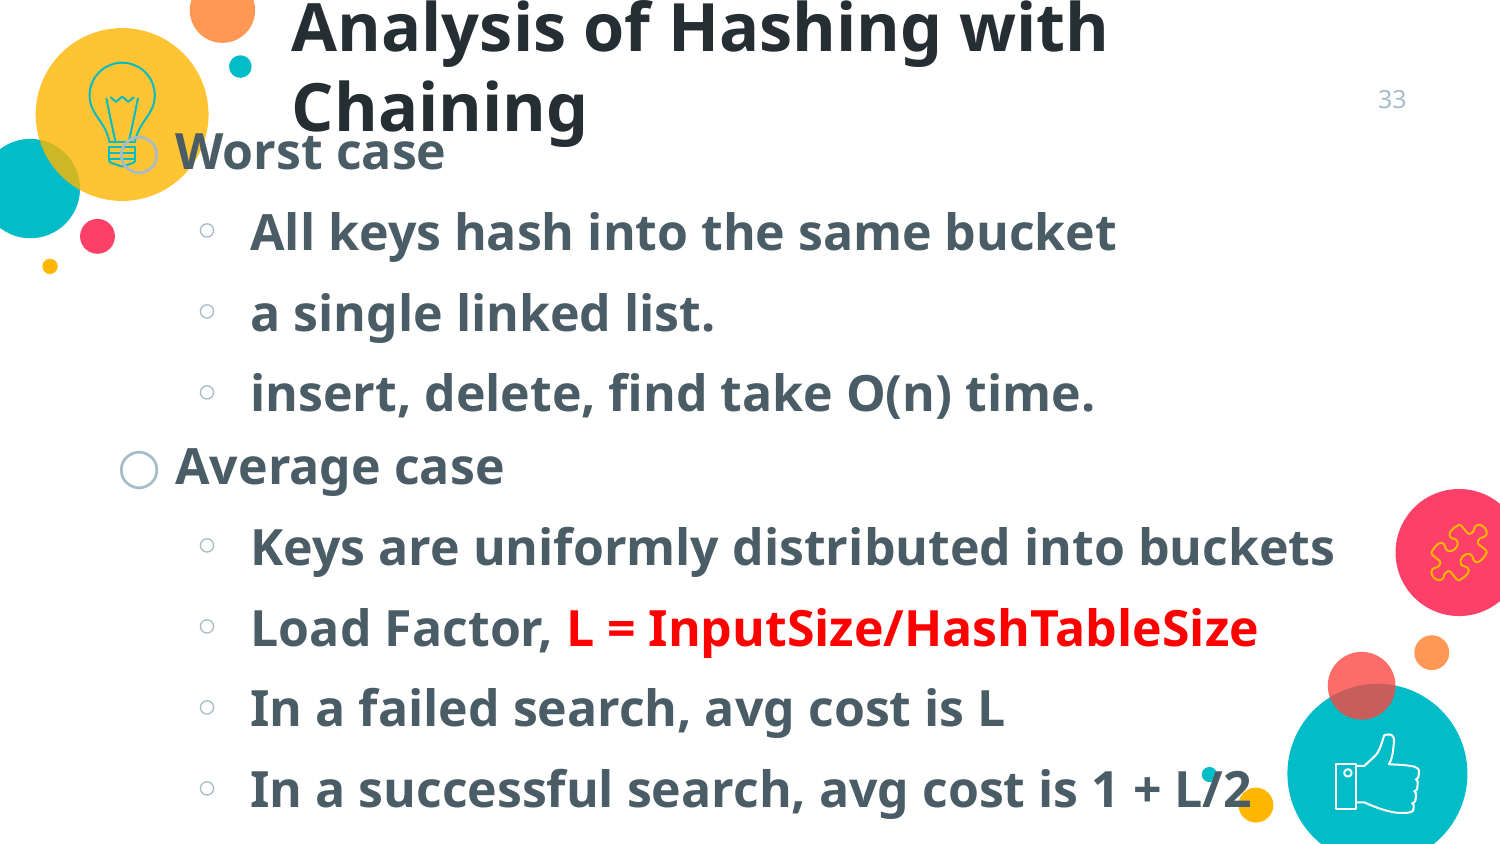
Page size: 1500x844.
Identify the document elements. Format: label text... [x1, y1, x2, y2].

slide_number 33 [1331, 68, 1422, 134]
title Analysis of Hashing with Chaining [276, 25, 1236, 104]
list Worst case All keys hash into the same bucket a single linked list. insert, delete, find take O(n) time. Average case Keys are uniformly distributed into buckets Load Factor, L = InputSize/HashTableSize In a failed search, avg cost is L In a successful search, avg cost is 1 + L/2 [85, 104, 1500, 844]
